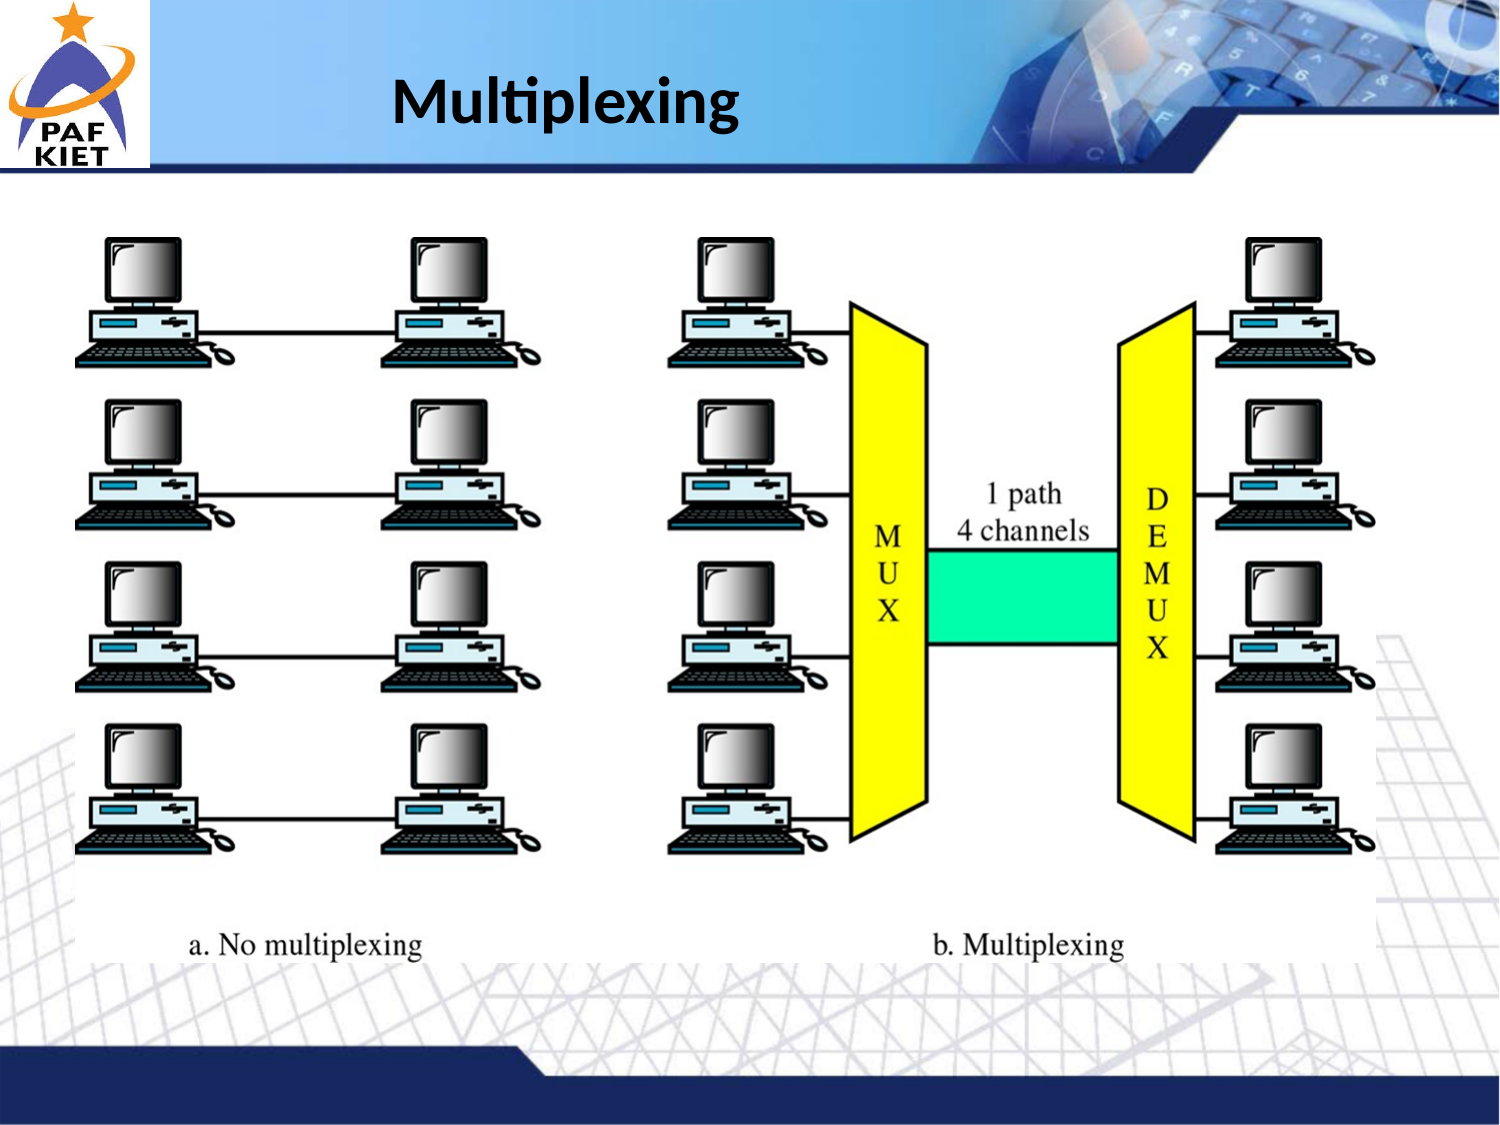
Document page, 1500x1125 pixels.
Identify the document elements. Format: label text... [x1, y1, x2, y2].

picture [0, 0, 1500, 1125]
text_box Multiplexing [376, 49, 756, 145]
